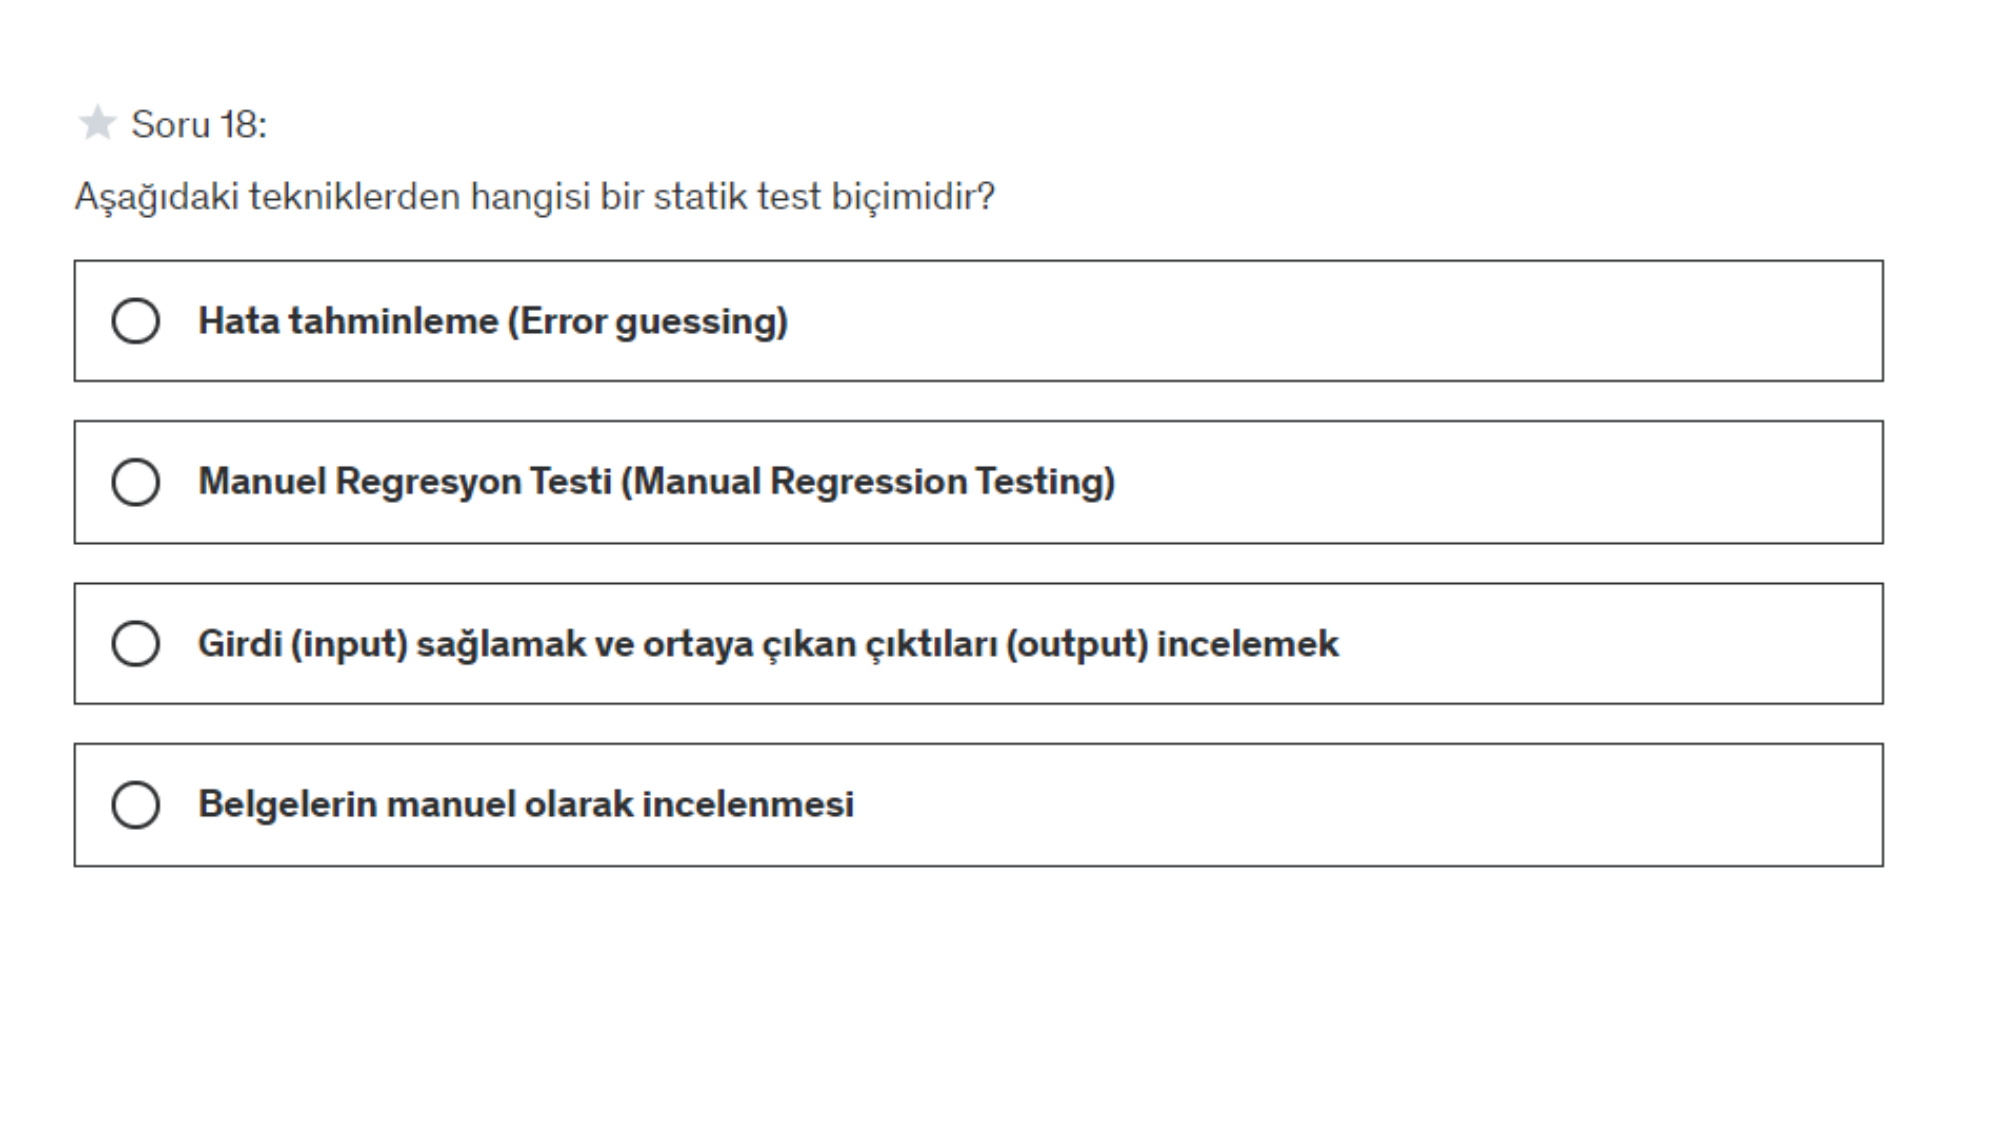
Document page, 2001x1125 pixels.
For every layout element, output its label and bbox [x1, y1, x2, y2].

list [49, 103, 1912, 891]
